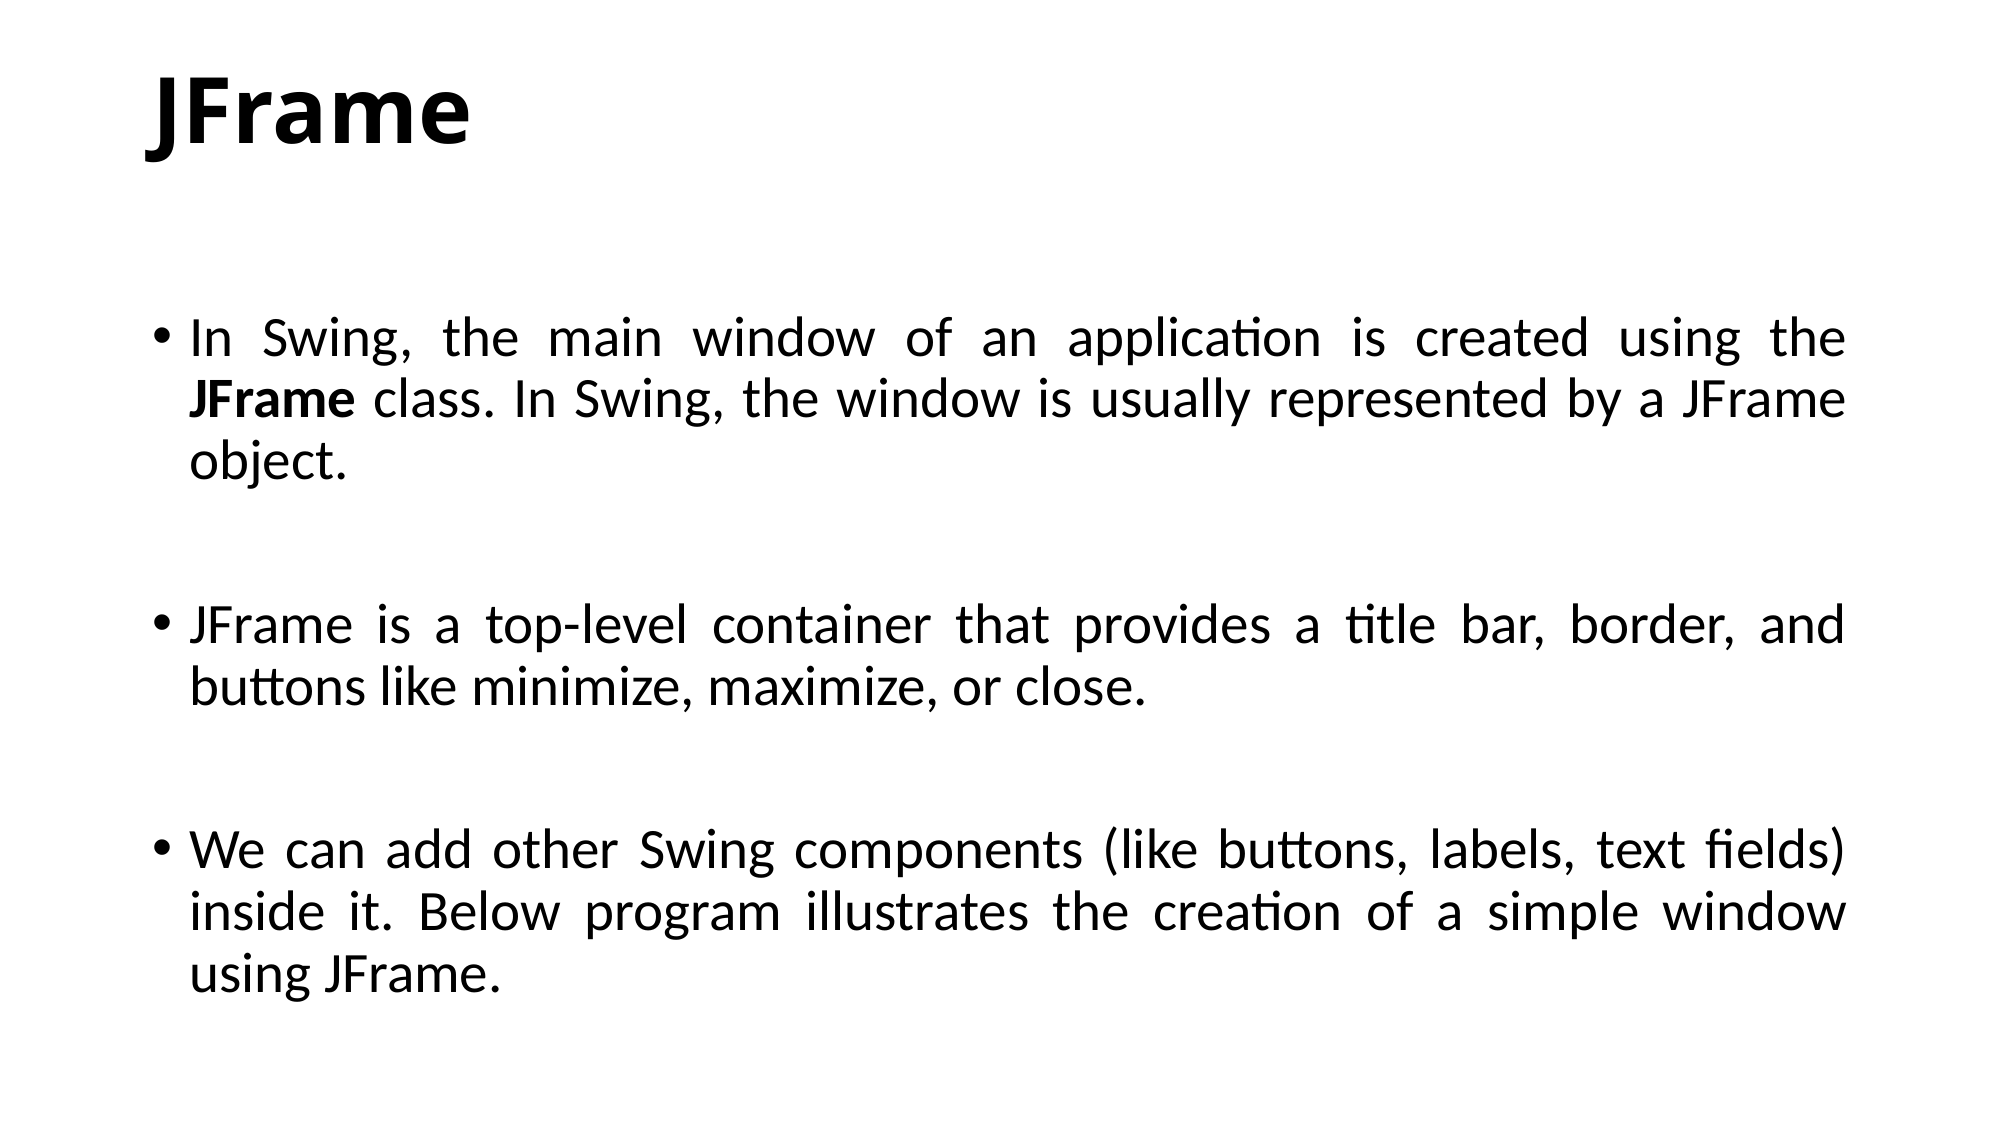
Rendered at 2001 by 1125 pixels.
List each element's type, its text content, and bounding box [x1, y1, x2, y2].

list In Swing, the main window of an application is created using the JFrame class. In Swing, the window is usually represented by a JFrame object. JFrame is a top-level container that provides a title bar, border, and buttons like minimize, maximize, or close. We can add other Swing components (like buttons, labels, text fields) inside it. Below program illustrates the creation of a simple window using JFrame. [137, 299, 1863, 1014]
title JFrame [137, 59, 1863, 278]
